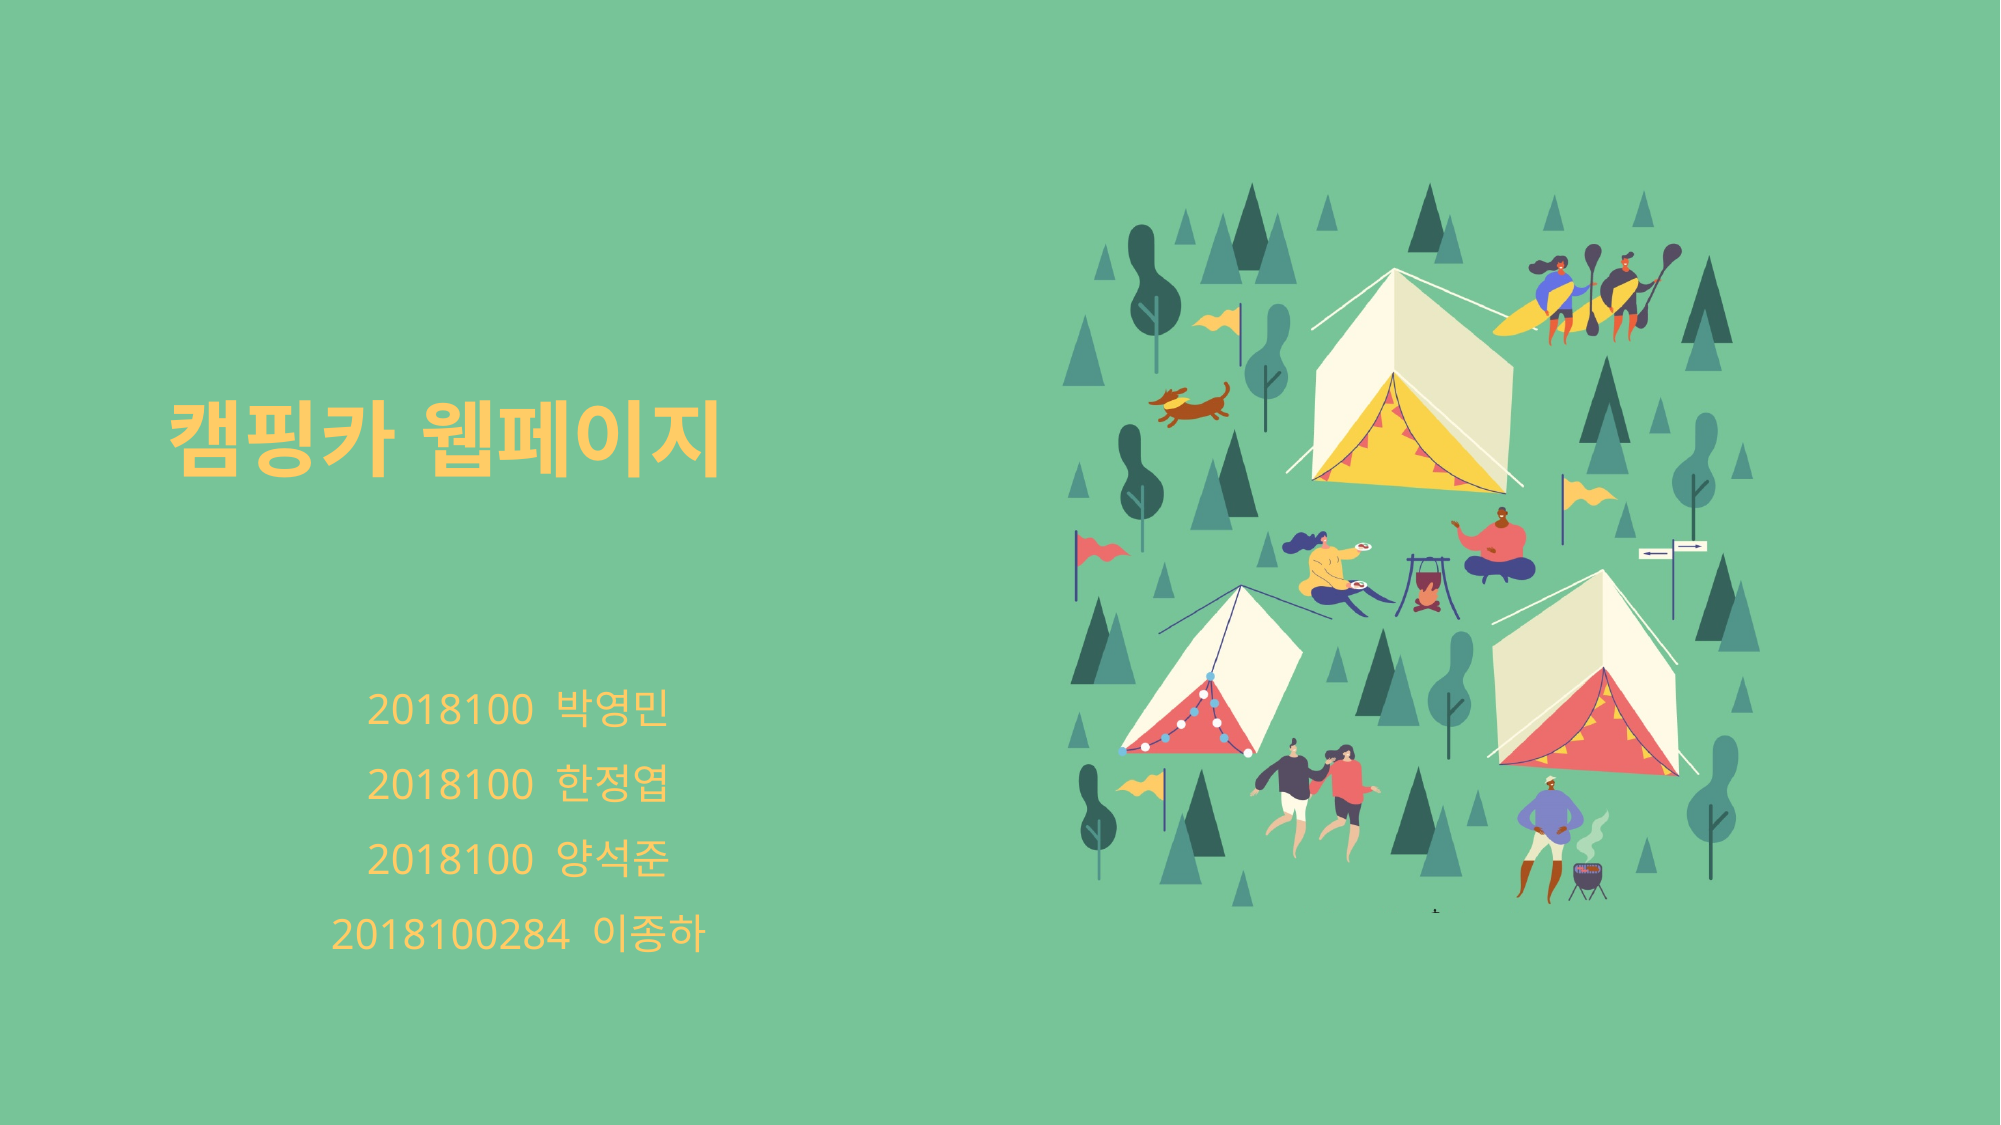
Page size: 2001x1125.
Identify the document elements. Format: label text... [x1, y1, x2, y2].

picture [1046, 173, 1772, 913]
text_box 2018100 박영민 2018100 한정엽 2018100 양석준 2018100284 이종하 [152, 650, 886, 966]
text_box 캠핑카 웹페이지 [152, 379, 1046, 495]
